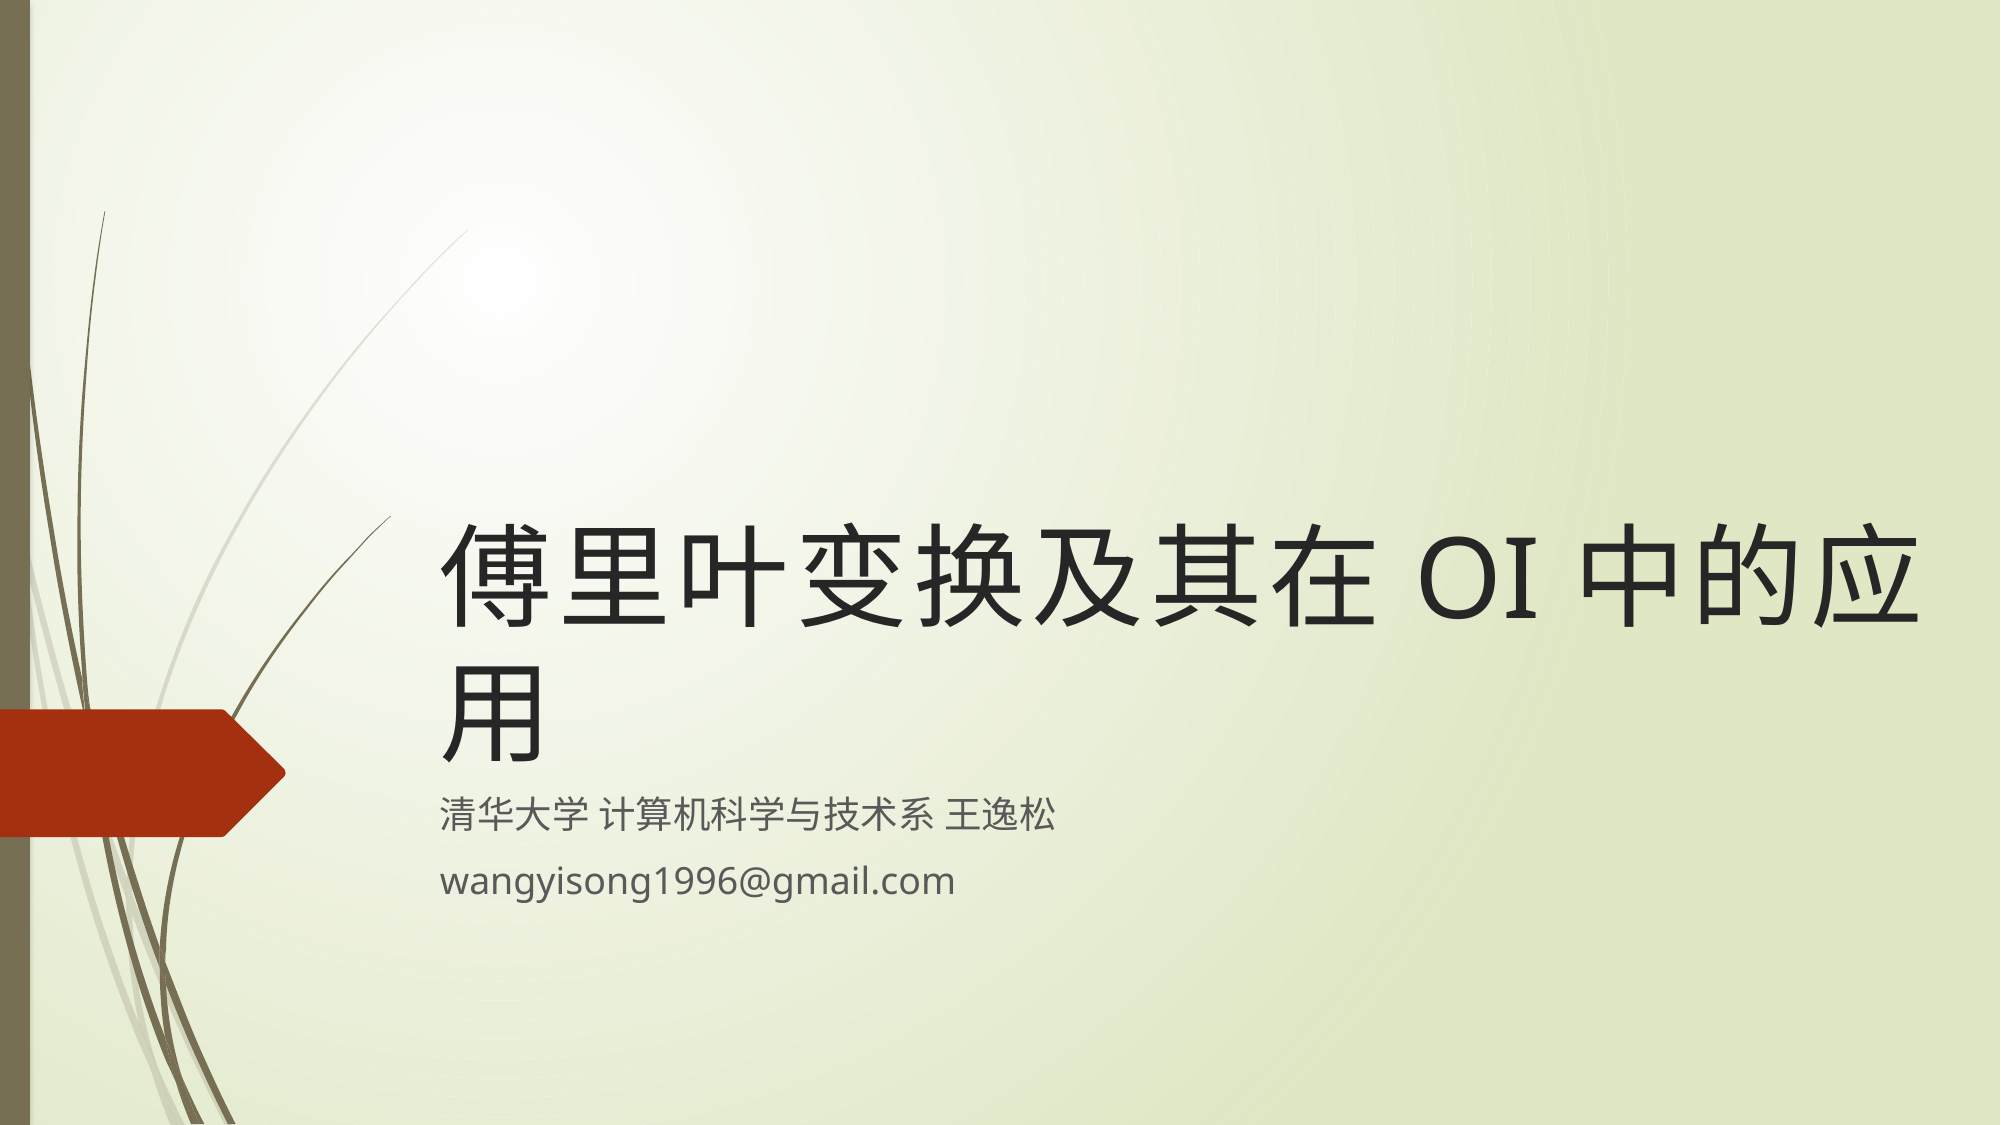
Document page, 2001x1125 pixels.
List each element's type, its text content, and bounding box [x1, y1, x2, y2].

title 傅里叶变换及其在OI中的应用 [424, 412, 1939, 784]
subtitle 清华大学 计算机科学与技术系 王逸松 wangyisong1996@gmail.com [424, 783, 1888, 969]
